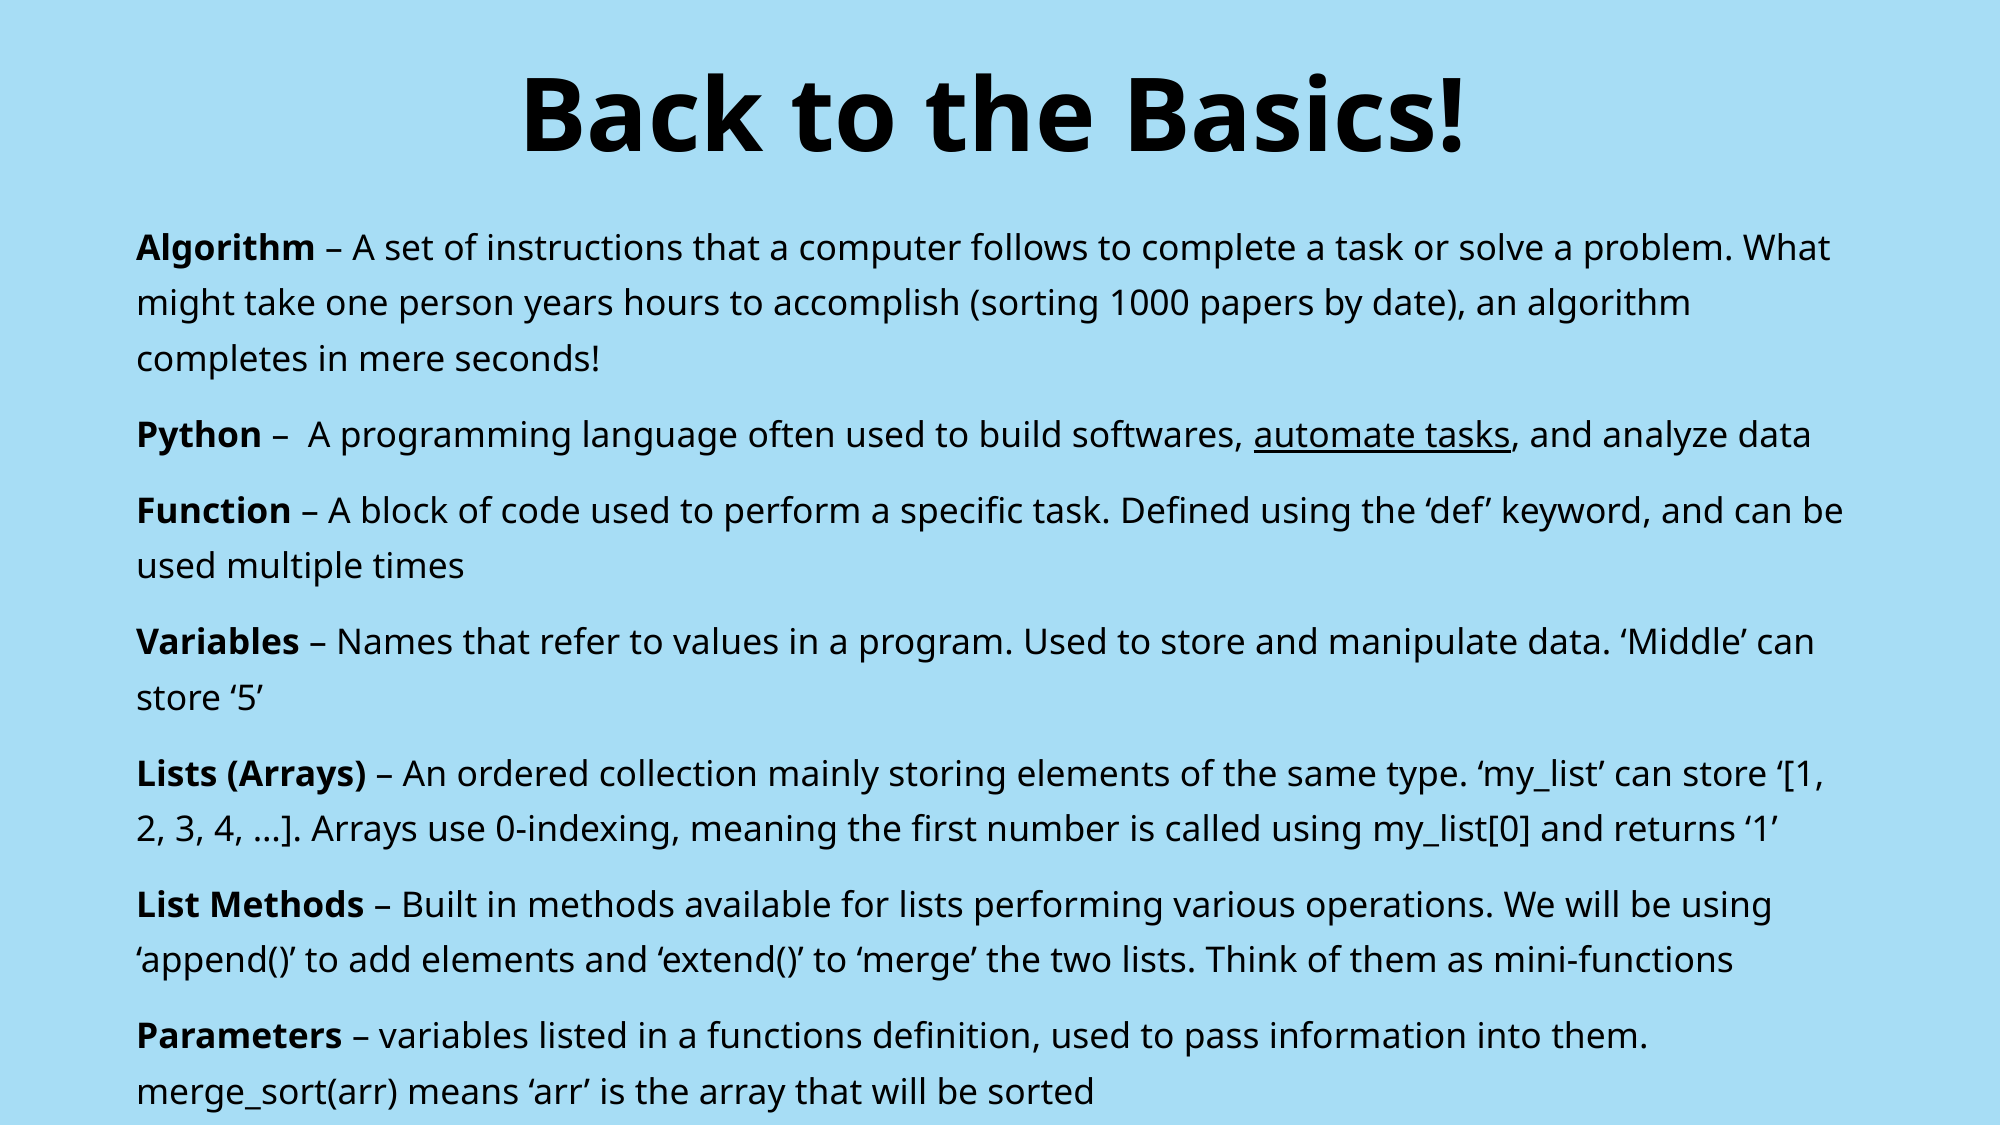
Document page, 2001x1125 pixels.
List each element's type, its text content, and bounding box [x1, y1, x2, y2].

title Back to the Basics! [234, 39, 1750, 180]
list Algorithm – A set of instructions that a computer follows to complete a task or solve a problem. What might take one person years hours to accomplish (sorting 1000 papers by date), an algorithm completes in mere seconds! Python – A programming language often used to build softwares, automate tasks, and analyze data Function – A block of code used to perform a specific task. Defined using the ‘def’ keyword, and can be used multiple times Variables – Names that refer to values in a program. Used to store and manipulate data. ‘Middle’ can store ‘5’ Lists (Arrays) – An ordered collection mainly storing elements of the same type. ‘my_list’ can store ‘[1, 2, 3, 4, …]. Arrays use 0-indexing, meaning the first number is called using my_list[0] and returns ‘1’ List Methods – Built in methods available for lists performing various operations. We will be using ‘append()’ to add elements and ‘extend()’ to ‘merge’ the two lists. Think of them as mini-functions Parameters – variables listed in a functions definition, used to pass information into them. merge_sort(arr) means ‘arr’ is the array that will be sorted Slicing – Process of accessing a subset of elements from a list using a range. left_half = arr[:mid] puts the left half of the array into left_half Edge cases – Boundaries or special cases that must be considered for proper function. What if the array is empty? [121, 204, 1864, 1099]
